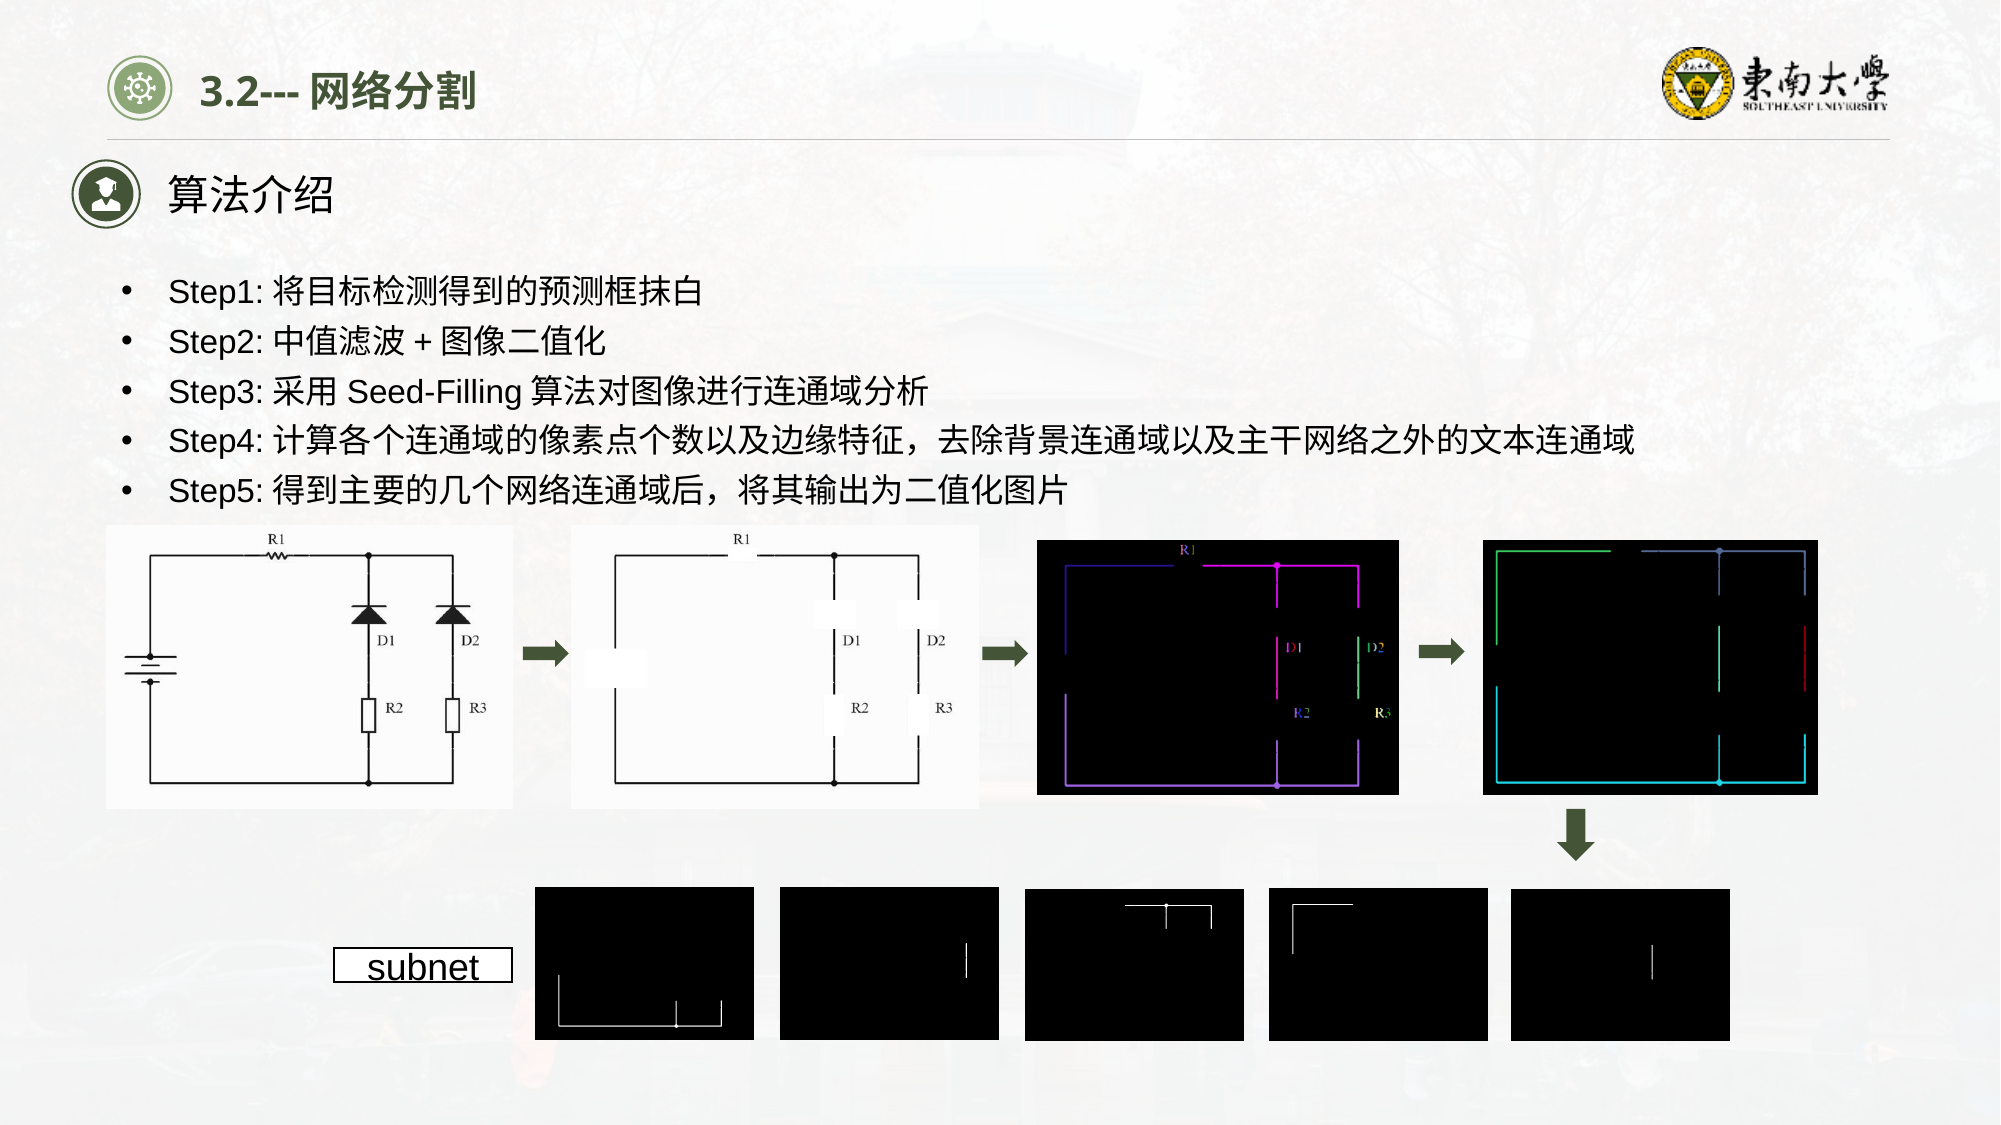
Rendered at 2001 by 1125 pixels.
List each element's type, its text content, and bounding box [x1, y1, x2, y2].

picture [1662, 47, 1889, 120]
picture [571, 525, 979, 809]
picture [106, 525, 513, 809]
picture [1037, 540, 1399, 795]
text_box 算法介绍 [152, 161, 536, 227]
text_box [1418, 636, 1466, 667]
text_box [72, 160, 140, 228]
text_box subnet [333, 947, 513, 983]
picture [535, 887, 754, 1040]
picture [1511, 889, 1730, 1041]
list 3.2---网络分割 [199, 56, 1663, 123]
text_box [1555, 808, 1597, 862]
picture [1269, 888, 1488, 1041]
text_box Step1:将目标检测得到的预测框抹白 Step2:中值滤波+图像二值化 Step3:采用Seed-Filling算法对图像进行连通域分析 Step4:计算各个连通域的像素点个数以及边缘特征，去除背景连通域以及主干网络之外的文本连通域 Step5:得到主要的几个网络连通域后，将其输出为二值化图片 [106, 252, 1692, 517]
picture [780, 887, 999, 1040]
text_box [981, 638, 1029, 669]
picture [1024, 889, 1244, 1041]
picture [1483, 540, 1818, 795]
text_box [522, 638, 570, 669]
